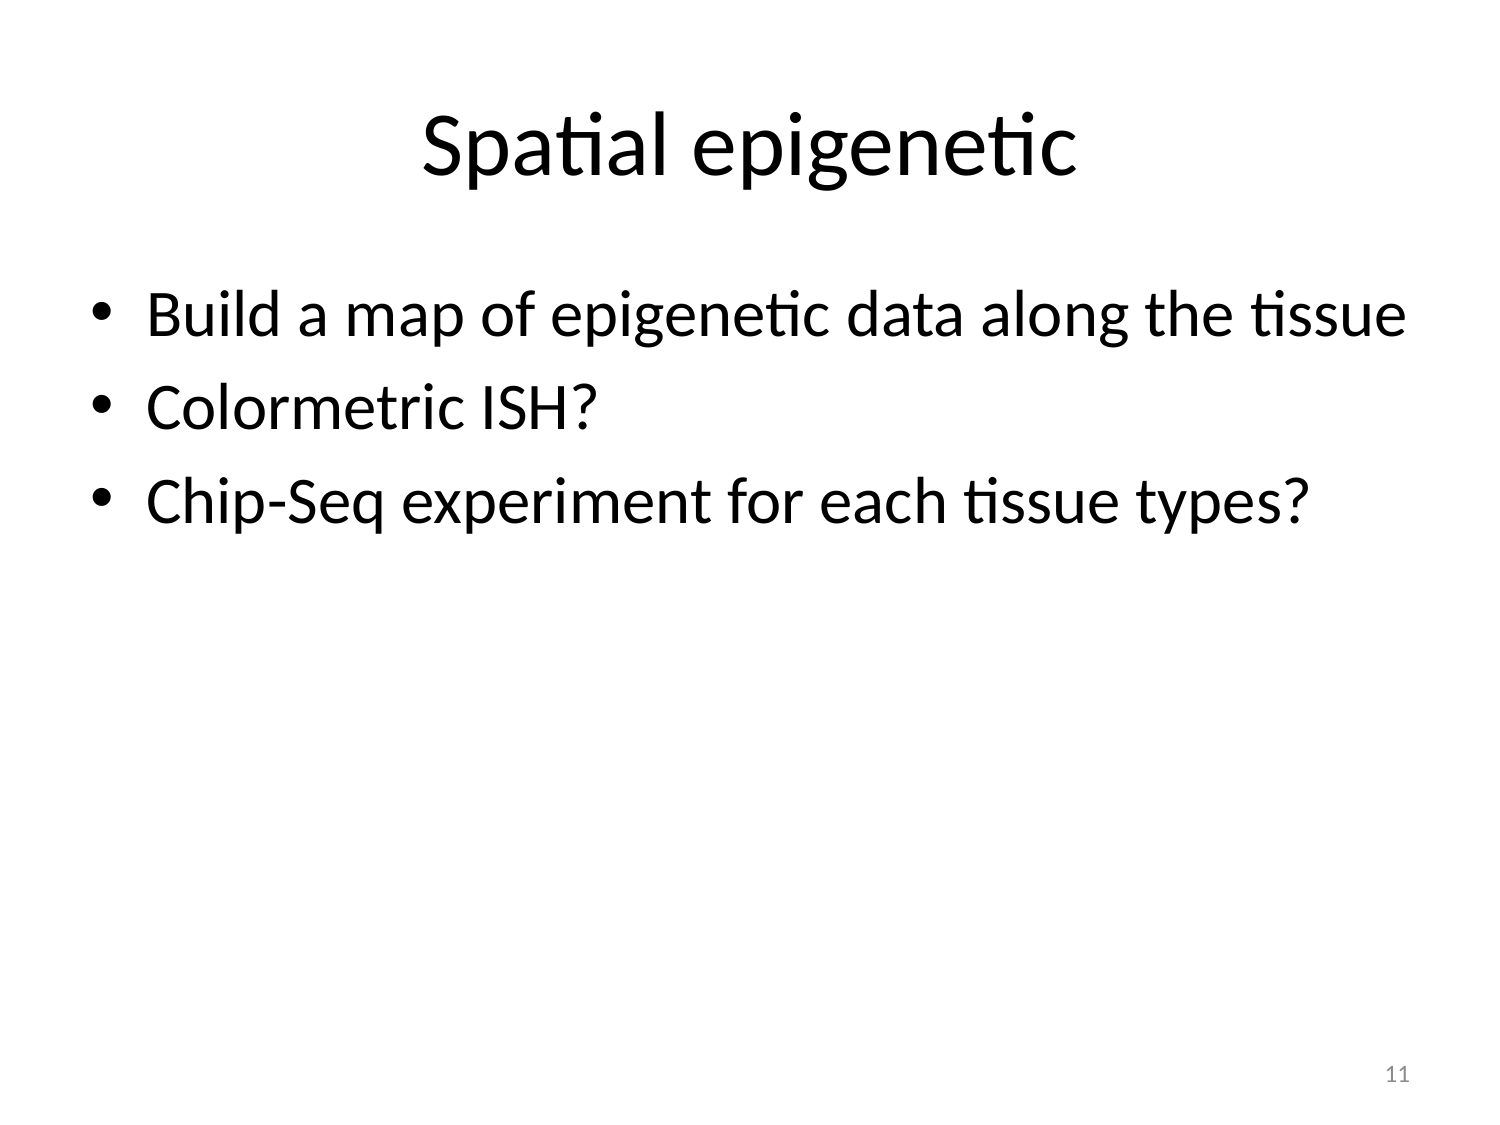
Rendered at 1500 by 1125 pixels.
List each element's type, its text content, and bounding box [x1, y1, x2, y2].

list Build a map of epigenetic data along the tissue Colormetric ISH? Chip-Seq experiment for each tissue types? [75, 262, 1425, 1005]
slide_number 11 [1074, 1042, 1425, 1103]
title Spatial epigenetic [75, 45, 1425, 233]
